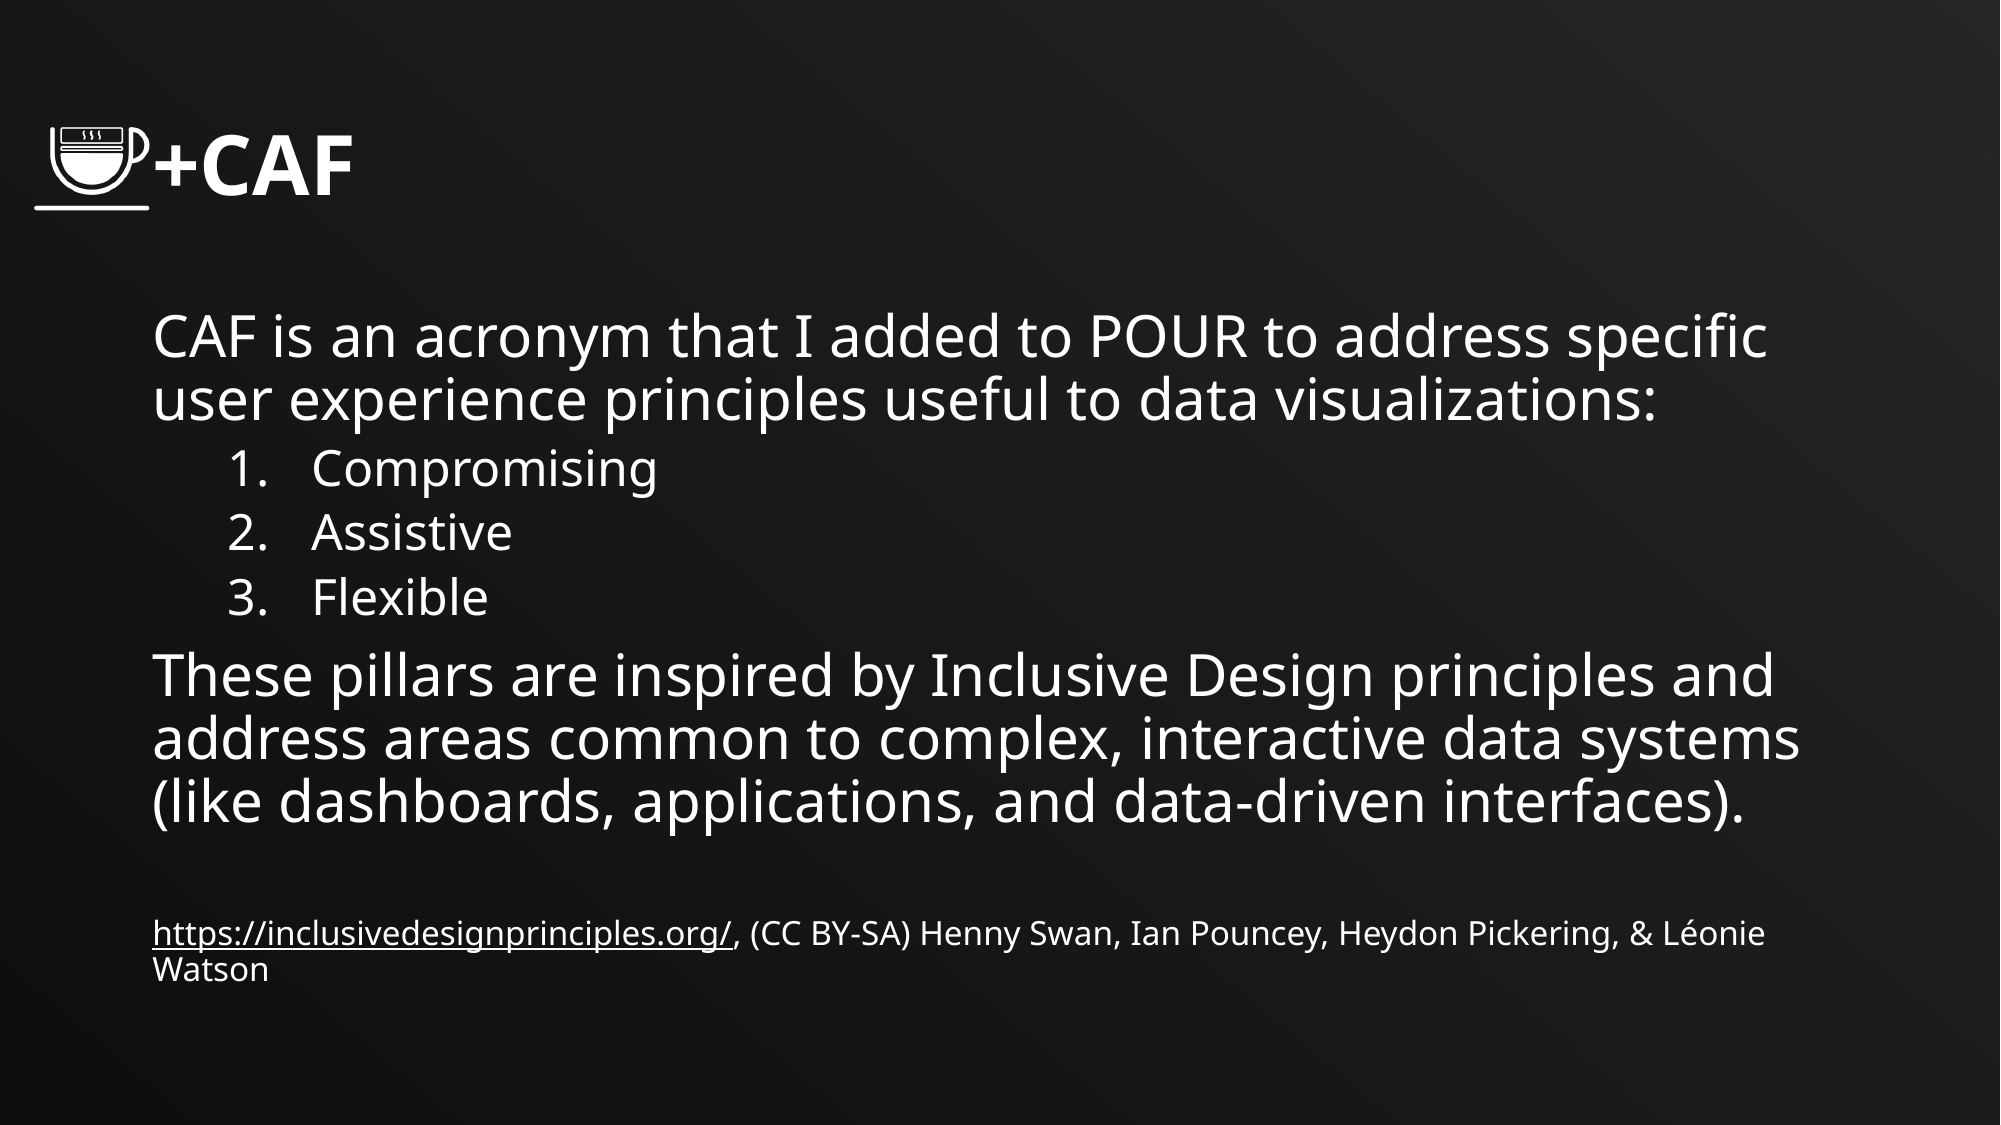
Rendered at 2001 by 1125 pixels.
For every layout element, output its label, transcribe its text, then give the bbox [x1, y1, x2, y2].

list CAF is an acronym that I added to POUR to address specific user experience principles useful to data visualizations: Compromising Assistive Flexible These pillars are inspired by Inclusive Design principles and address areas common to complex, interactive data systems (like dashboards, applications, and data-driven interfaces). https://inclusivedesignprinciples.org/, (CC BY-SA) Henny Swan, Ian Pouncey, Heydon Pickering, & Léonie Watson [137, 299, 1863, 1014]
picture [13, 90, 170, 247]
title +CAF [137, 59, 1863, 278]
